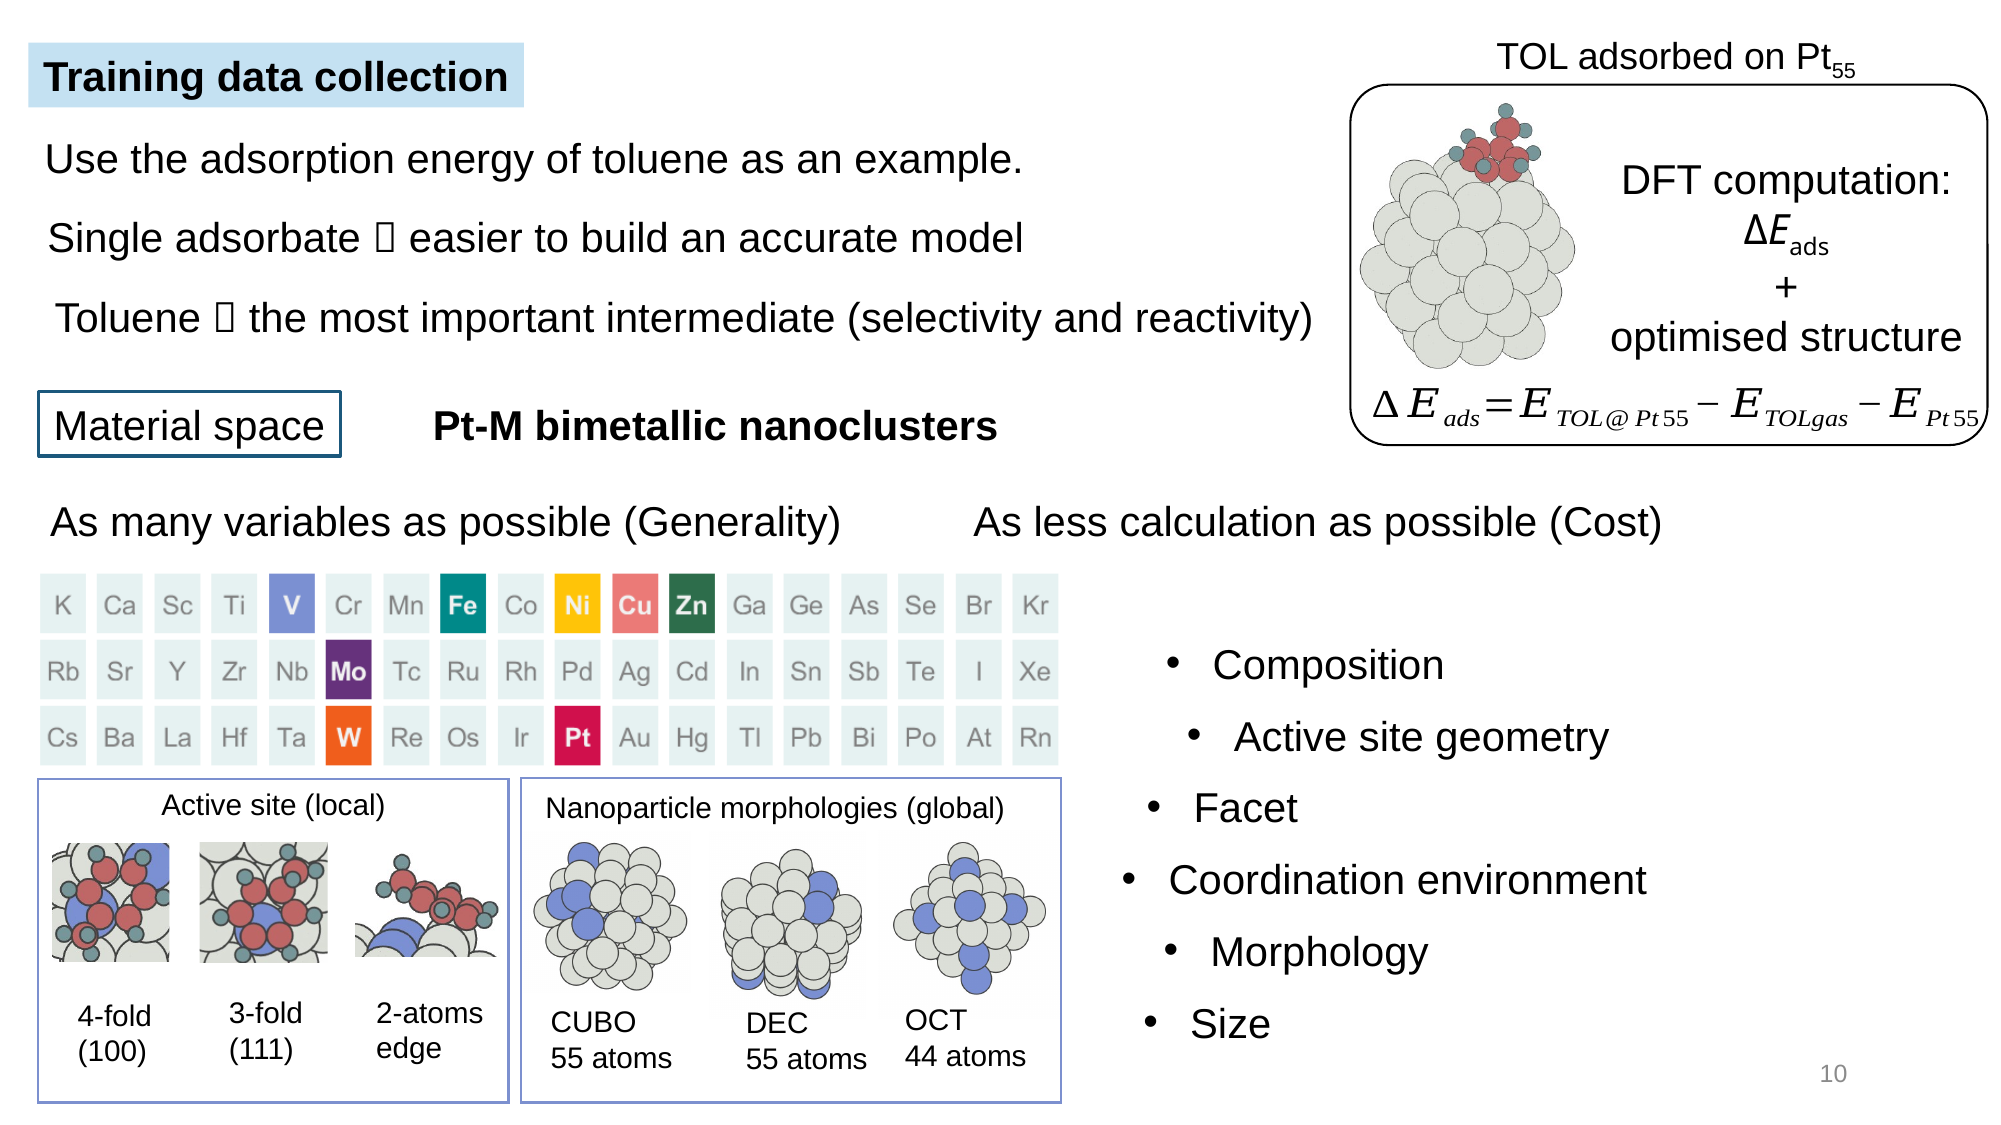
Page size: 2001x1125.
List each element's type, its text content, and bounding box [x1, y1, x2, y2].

text_box Toluene  the most important intermediate (selectivity and reactivity) [39, 282, 1330, 348]
slide_number 10 [1693, 1042, 1863, 1103]
text_box DFT computation: ΔEads + optimised structure [1989, 145, 2000, 368]
text_box Training data collection [28, 42, 524, 108]
text_box TOL adsorbed on Pt55 [1481, 24, 1871, 91]
text_box As many variables as possible (Generality) [35, 487, 869, 552]
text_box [37, 572, 1693, 1103]
text_box Use the adsorption energy of toluene as an example. [29, 124, 1040, 190]
text_box Pt-M bimetallic nanoclusters [418, 391, 1014, 456]
text_box Material space [38, 391, 341, 457]
text_box As less calculation as possible (Cost) [958, 487, 1690, 552]
text_box Single adsorbate  easier to build an accurate model [32, 203, 1040, 269]
picture [1350, 92, 1577, 381]
text_box [1349, 83, 1989, 447]
